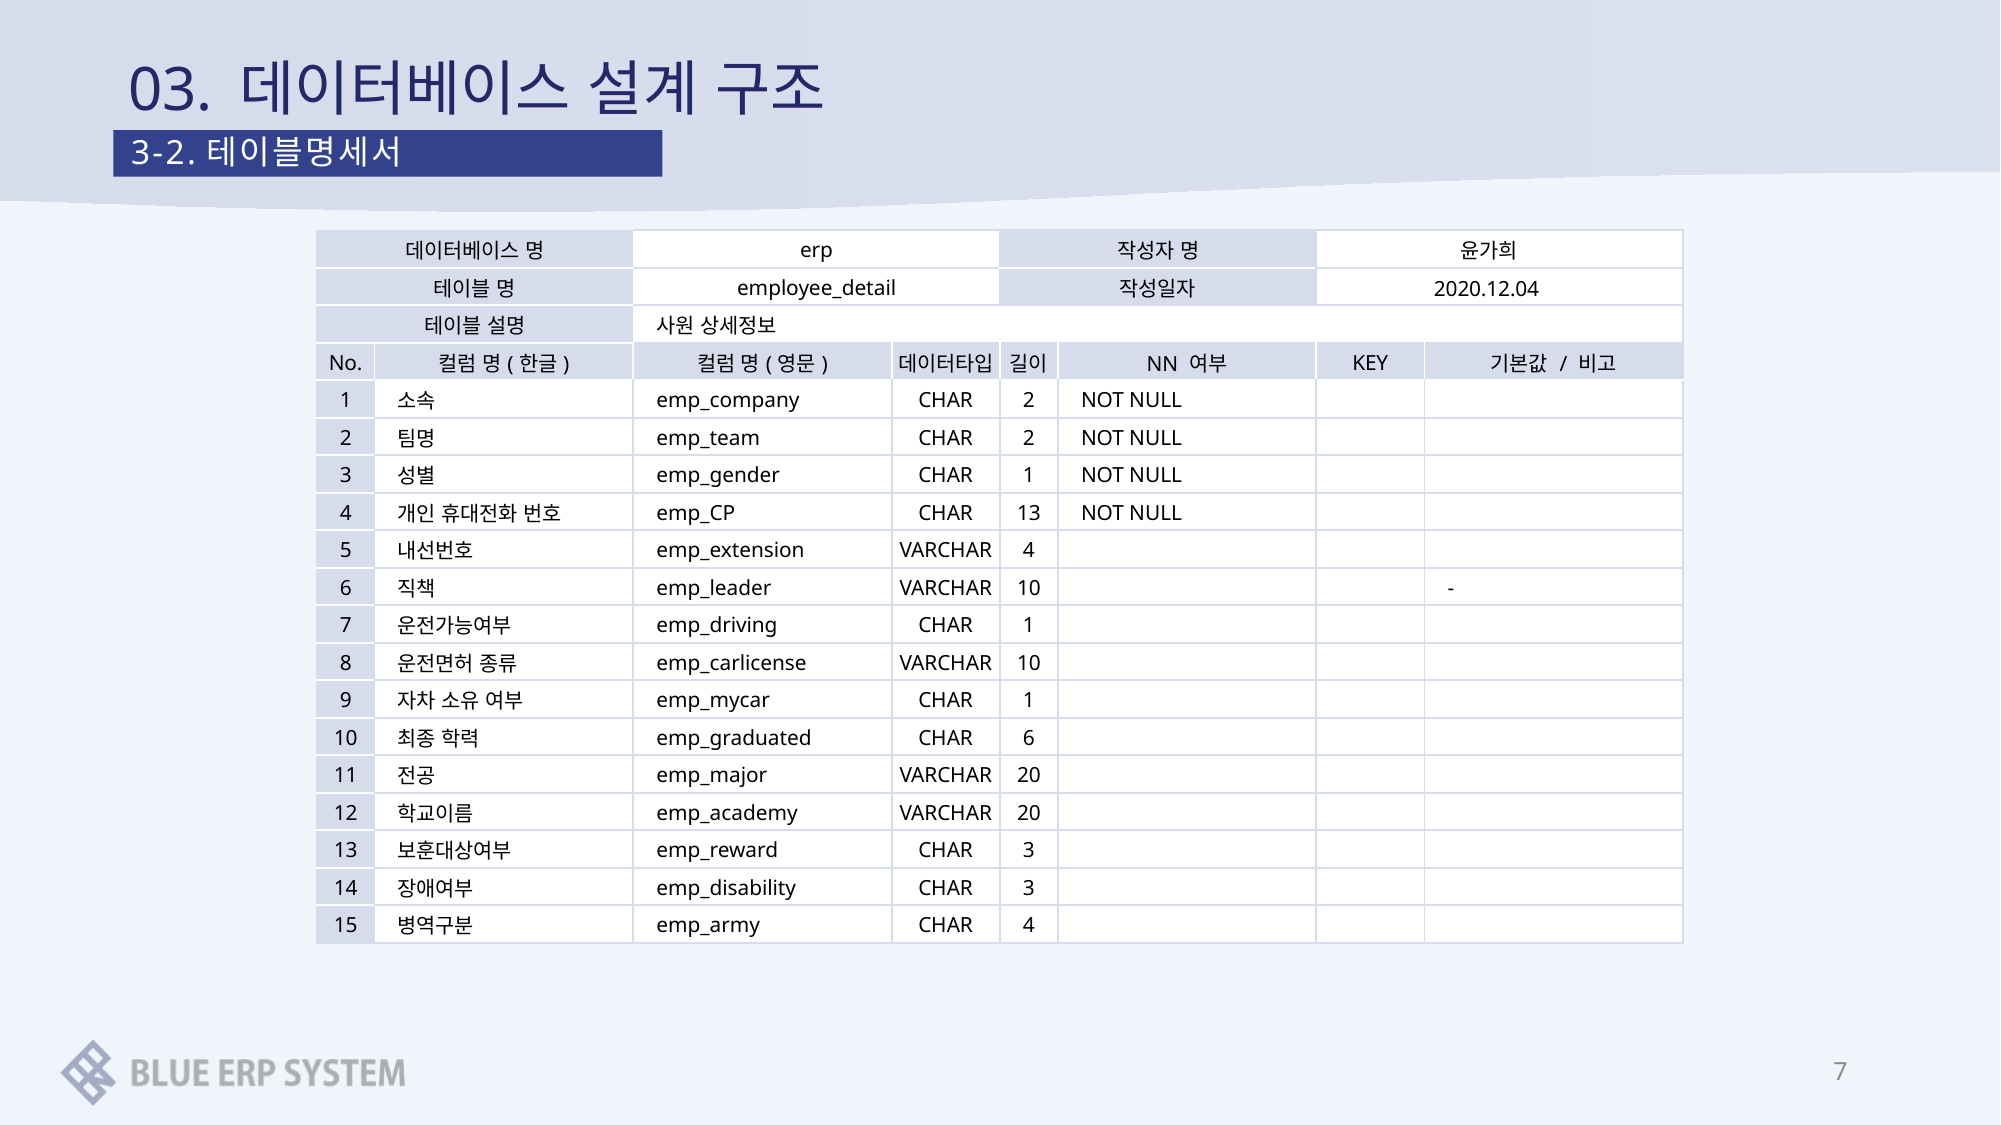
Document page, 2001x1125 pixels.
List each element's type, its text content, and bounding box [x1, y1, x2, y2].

table_cell [1059, 906, 1315, 942]
table_cell CHAR [893, 681, 999, 717]
table_cell 소속 [375, 381, 632, 417]
table_cell VARCHAR [893, 531, 999, 567]
table_cell CHAR [893, 381, 999, 417]
table_cell [1317, 794, 1424, 829]
table_cell VARCHAR [893, 644, 999, 679]
table_cell 1 [1001, 681, 1057, 717]
table_cell [1059, 569, 1315, 604]
table_cell CHAR [893, 494, 999, 529]
table_cell emp_CP [634, 494, 891, 529]
table_cell 6 [1001, 719, 1057, 754]
table_cell 테이블 명 [318, 269, 633, 304]
table_cell NOT NULL [1059, 381, 1315, 417]
table_cell CHAR [893, 869, 999, 904]
table_cell 12 [318, 794, 374, 829]
table_cell 7 [318, 606, 374, 642]
table_cell 4 [1001, 906, 1057, 942]
table_cell [1425, 869, 1682, 904]
table_cell 데이터타입 [893, 344, 999, 379]
table_cell emp_reward [634, 831, 891, 867]
table_cell 1 [1001, 606, 1057, 642]
table_cell 1 [1001, 456, 1057, 492]
table_cell emp_major [634, 756, 891, 792]
table_cell 개인 휴대전화 번호 [375, 494, 632, 529]
table_cell emp_company [634, 381, 891, 417]
table_cell [1317, 419, 1424, 454]
table_cell [1425, 531, 1682, 567]
table_cell [1059, 831, 1315, 867]
table_cell 13 [318, 831, 374, 867]
table_cell emp_license3 [60, 1039, 405, 1106]
table_cell 10 [1001, 569, 1057, 604]
list 3-2.테이블명세서 [113, 130, 663, 177]
table_cell KEY [1317, 344, 1424, 379]
table_cell [1059, 756, 1315, 792]
table_cell 15 [318, 906, 374, 942]
table_cell [1317, 869, 1424, 904]
table_cell 최종 학력 [375, 719, 632, 754]
table_cell emp_academy [634, 794, 891, 829]
table_cell 컬럼 명(한글) [375, 344, 632, 379]
table_cell [1425, 681, 1682, 717]
table_cell 4 [1001, 531, 1057, 567]
table_cell [1059, 644, 1315, 679]
table_cell [1059, 681, 1315, 717]
table_cell 테이블 설명 [318, 306, 633, 342]
table_cell VARCHAR [893, 756, 999, 792]
table_cell VARCHAR [893, 794, 999, 829]
table_cell emp_extension [634, 531, 891, 567]
table_cell - [1425, 569, 1682, 604]
table_cell 보훈대상여부 [375, 831, 632, 867]
table_cell 병역구분 [375, 906, 632, 942]
table_cell 3 [1001, 869, 1057, 904]
table_cell 장애여부 [375, 869, 632, 904]
table_cell CHAR [893, 719, 999, 754]
table_cell 2 [1001, 419, 1057, 454]
table_cell [1425, 831, 1682, 867]
table_cell 사원 상세정보 [633, 306, 1682, 342]
table_header 작성자 명 [1001, 231, 1315, 267]
table_cell 20 [1001, 794, 1057, 829]
table_cell [1059, 794, 1315, 829]
table_cell [1425, 606, 1682, 642]
table_cell 직책 [375, 569, 632, 604]
table_cell [1317, 381, 1424, 417]
table_cell [1425, 719, 1682, 754]
table_cell CHAR [893, 906, 999, 942]
table_cell [1425, 419, 1682, 454]
table_cell 20 [1001, 756, 1057, 792]
table_cell [1059, 531, 1315, 567]
table_cell 14 [318, 869, 374, 904]
table_cell 기본값 / 비고 [1425, 344, 1682, 379]
table_header erp [633, 231, 999, 267]
table_cell 11 [318, 756, 374, 792]
table_cell [1059, 869, 1315, 904]
table_cell 학교이름 [375, 794, 632, 829]
table_cell 길이 [1001, 344, 1057, 379]
table_cell [1425, 456, 1682, 492]
table_cell NN 여부 [1059, 344, 1315, 379]
table_cell [1425, 381, 1682, 417]
table_cell [1425, 794, 1682, 829]
table_cell 컬럼 명(영문) [634, 344, 891, 379]
table_cell emp_disability [634, 869, 891, 904]
table_cell 6 [318, 569, 374, 604]
table_cell 운전가능여부 [375, 606, 632, 642]
table_cell [1317, 681, 1424, 717]
table_cell NOT NULL [1059, 456, 1315, 492]
table_header 데이터베이스 명 [318, 230, 633, 267]
table_cell 10 [318, 719, 374, 754]
table_cell [1317, 494, 1424, 529]
table_cell [1317, 569, 1424, 604]
table_cell CHAR [893, 419, 999, 454]
table_cell [1317, 531, 1424, 567]
table_cell 1 [318, 381, 374, 417]
table_cell emp_mycar [634, 681, 891, 717]
table_cell CHAR [893, 606, 999, 642]
table_cell 9 [318, 681, 374, 717]
table_cell emp_team [634, 419, 891, 454]
table_cell [1317, 644, 1424, 679]
table_cell 2020.12.04 [1317, 269, 1682, 304]
table_cell [1317, 906, 1424, 942]
table_cell emp_graduated [634, 719, 891, 754]
table_cell [1317, 831, 1424, 867]
table_cell No. [318, 344, 374, 379]
table_cell emp_gender [634, 456, 891, 492]
table_cell emp_army [634, 906, 891, 942]
table_cell CHAR [893, 456, 999, 492]
table_cell [1317, 606, 1424, 642]
table_cell 13 [1001, 494, 1057, 529]
table_cell 운전면허 종류 [375, 644, 632, 679]
table_cell emp_driving [634, 606, 891, 642]
table_cell [1425, 756, 1682, 792]
table_cell [1317, 456, 1424, 492]
table_cell [1425, 494, 1682, 529]
table_cell 자차 소유 여부 [375, 681, 632, 717]
title 03. 데이터베이스 설계 구조 [113, 42, 1396, 131]
table_cell 8 [318, 644, 374, 679]
table_cell 작성일자 [1001, 269, 1315, 304]
table_cell [1425, 644, 1682, 679]
table_cell [1317, 756, 1424, 792]
table_cell employee_detail [633, 269, 999, 304]
table_cell VARCHAR [893, 569, 999, 604]
table_cell 팀명 [375, 419, 632, 454]
table_cell 2 [1001, 381, 1057, 417]
slide_number 7 [1412, 1042, 1863, 1103]
table_header 윤가희 [1317, 231, 1682, 267]
table_cell [1059, 606, 1315, 642]
table_cell 3 [1001, 831, 1057, 867]
table_cell 10 [1001, 644, 1057, 679]
table_cell CHAR [893, 831, 999, 867]
table_cell 4 [318, 494, 374, 529]
table_cell 내선번호 [375, 531, 632, 567]
table_cell [1425, 906, 1682, 942]
table_cell 3 [318, 456, 374, 492]
table_cell 2 [318, 419, 374, 454]
table_cell [1317, 719, 1424, 754]
table_cell emp_leader [634, 569, 891, 604]
table_cell 성별 [375, 456, 632, 492]
table_cell NOT NULL [1059, 419, 1315, 454]
table_cell [1059, 719, 1315, 754]
table_cell 5 [318, 531, 374, 567]
table_cell NOT NULL [1059, 494, 1315, 529]
table_cell emp_carlicense [634, 644, 891, 679]
table_cell 전공 [375, 756, 632, 792]
